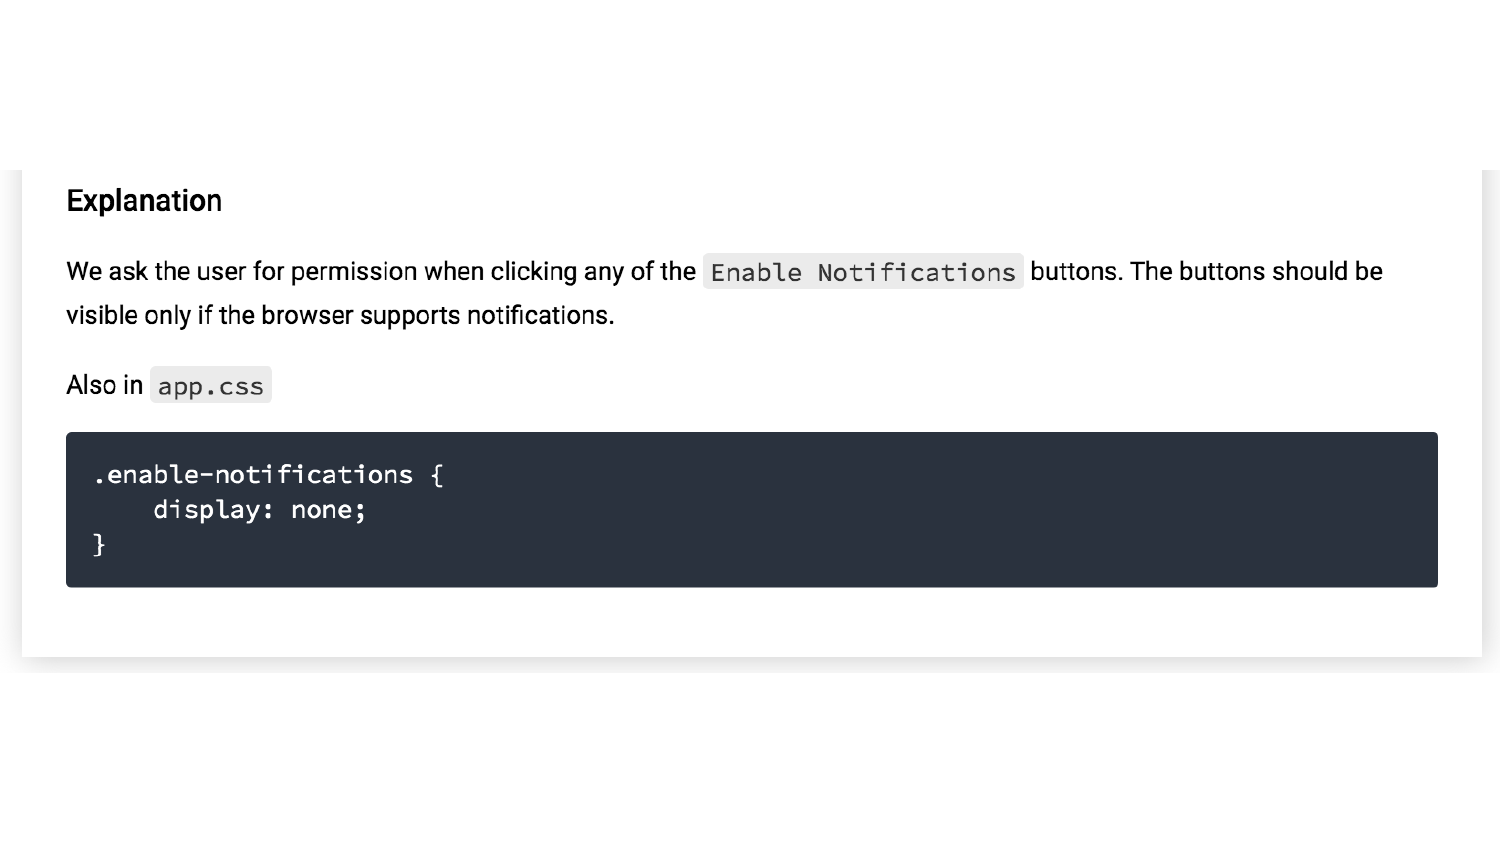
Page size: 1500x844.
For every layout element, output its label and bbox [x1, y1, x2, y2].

picture [0, 170, 1500, 673]
